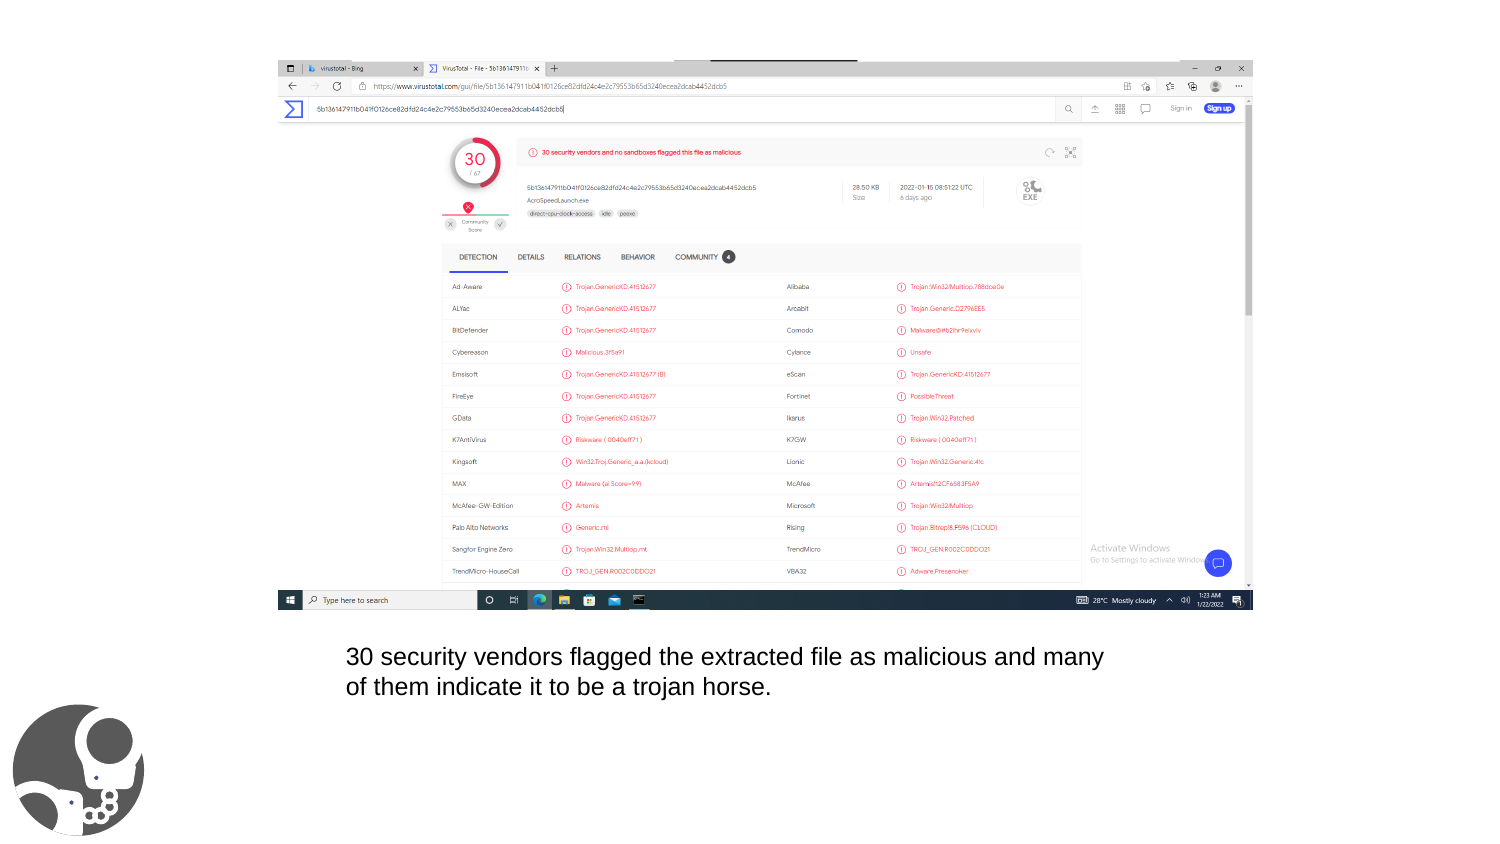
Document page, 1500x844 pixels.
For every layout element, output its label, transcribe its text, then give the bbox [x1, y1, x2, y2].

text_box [12, 704, 145, 837]
picture [277, 60, 1254, 610]
title 30 security vendors flagged the extracted file as malicious and many of them indicate it to be a trojan horse. [330, 625, 1125, 745]
